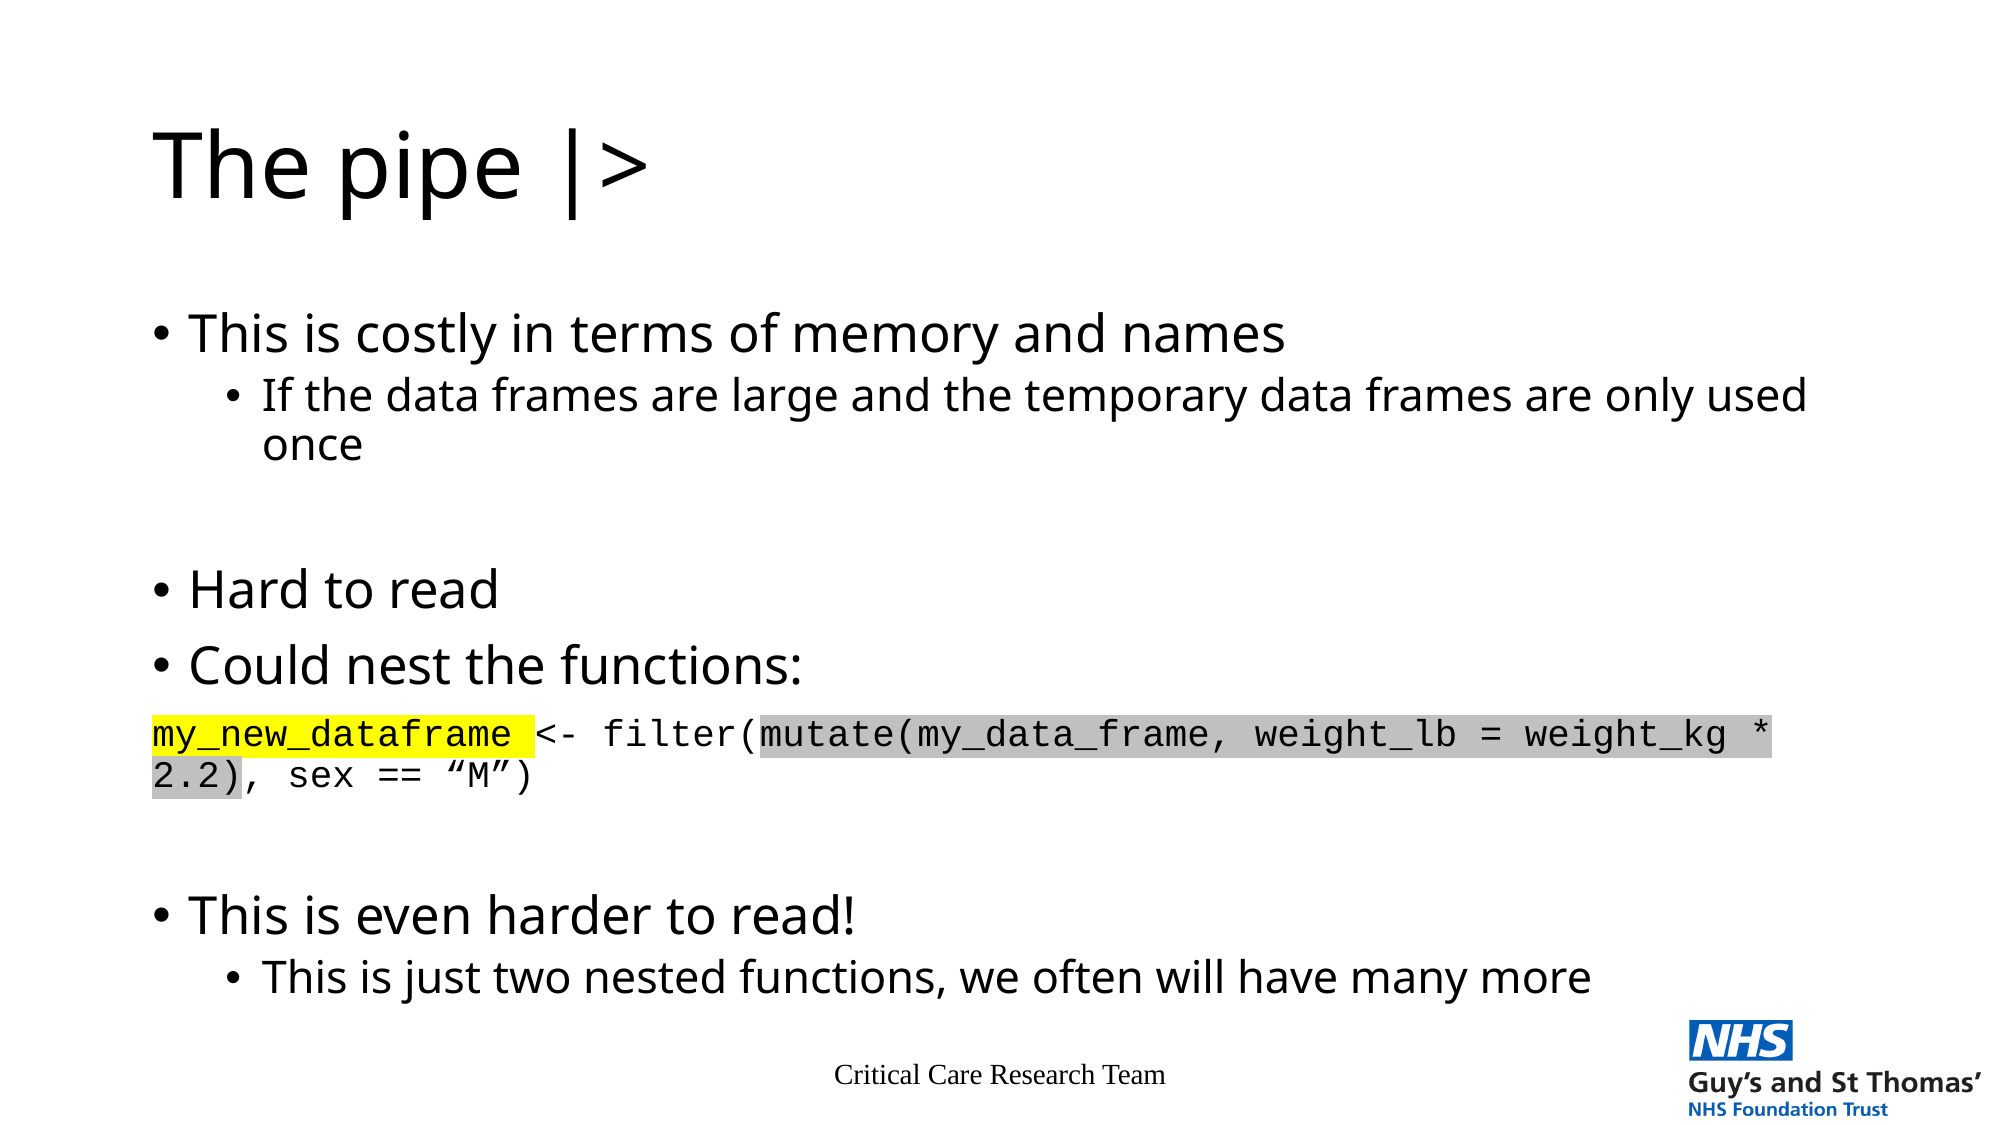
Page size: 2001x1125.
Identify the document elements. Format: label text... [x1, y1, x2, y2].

footer Critical Care Research Team [662, 1042, 1338, 1103]
list This is costly in terms of memory and names If the data frames are large and the temporary data frames are only used once Hard to read Could nest the functions: my_new_dataframe <- filter(mutate(my_data_frame, weight_lb = weight_kg * 2.2), sex == “M”) This is even harder to read! This is just two nested functions, we often will have many more [137, 299, 1863, 1014]
title The pipe |> [137, 59, 1863, 278]
picture [1688, 1019, 1982, 1116]
